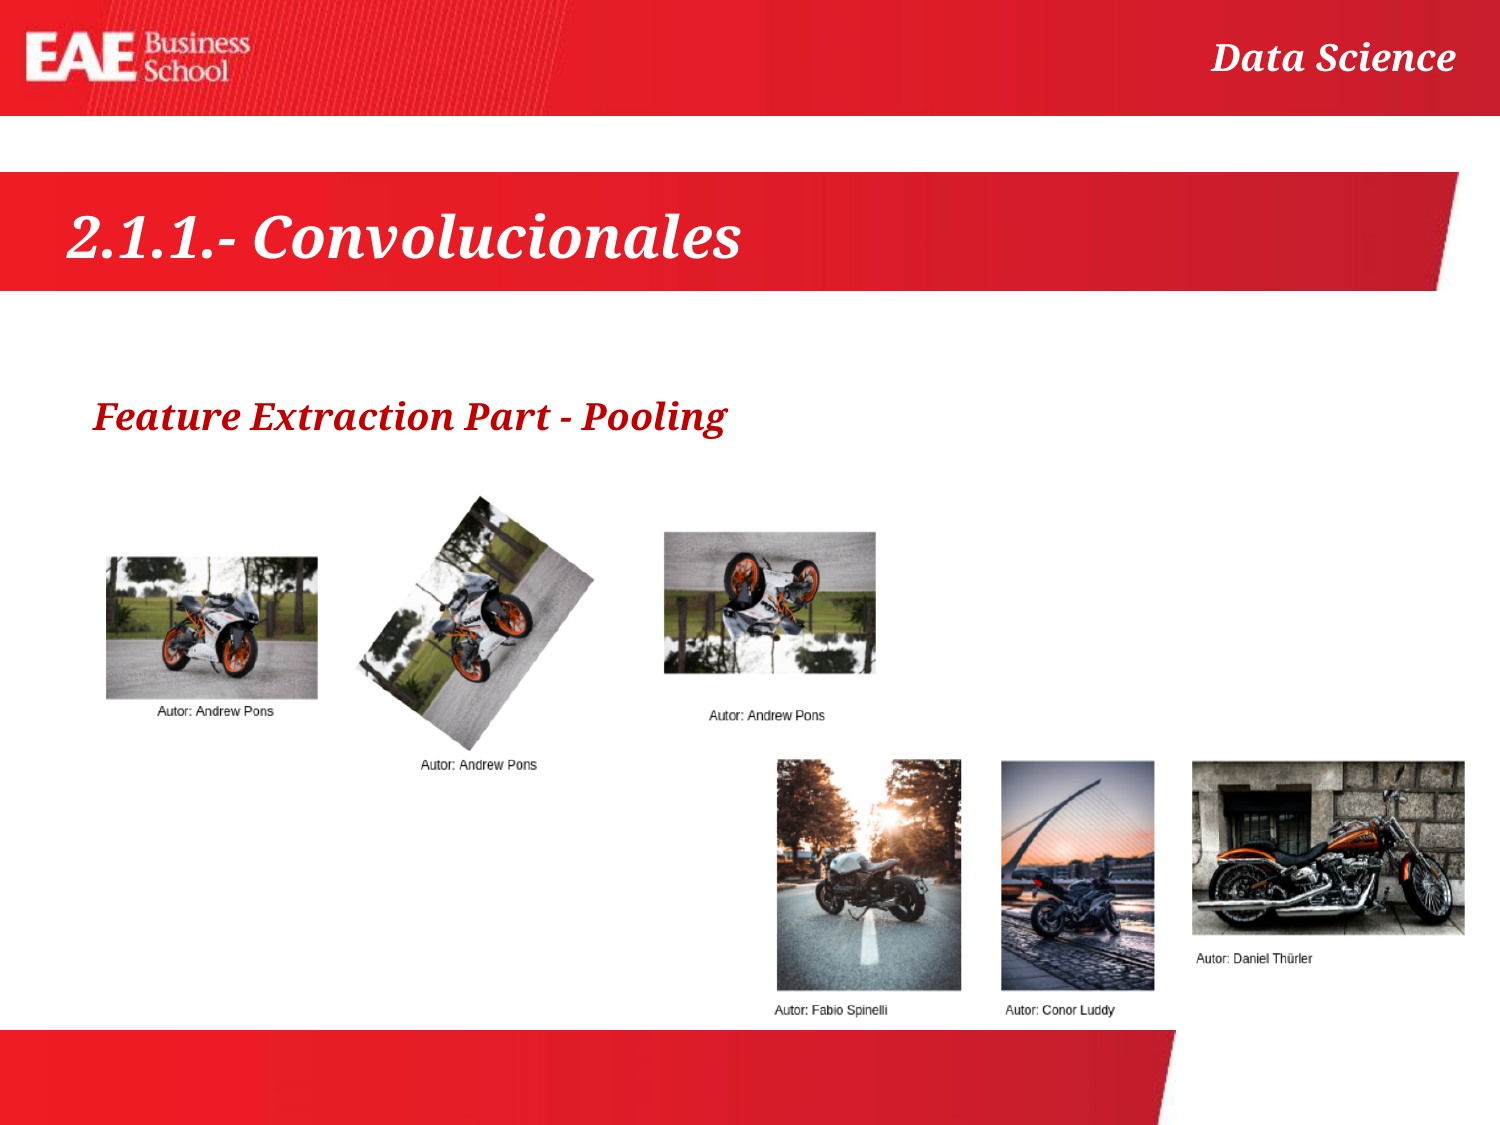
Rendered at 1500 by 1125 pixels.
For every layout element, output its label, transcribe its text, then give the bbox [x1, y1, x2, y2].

picture [0, 1030, 1176, 1125]
picture [78, 482, 1472, 1026]
picture [0, 172, 1459, 291]
picture [0, 0, 1500, 116]
text_box Feature Extraction Part - Pooling [78, 385, 1470, 541]
